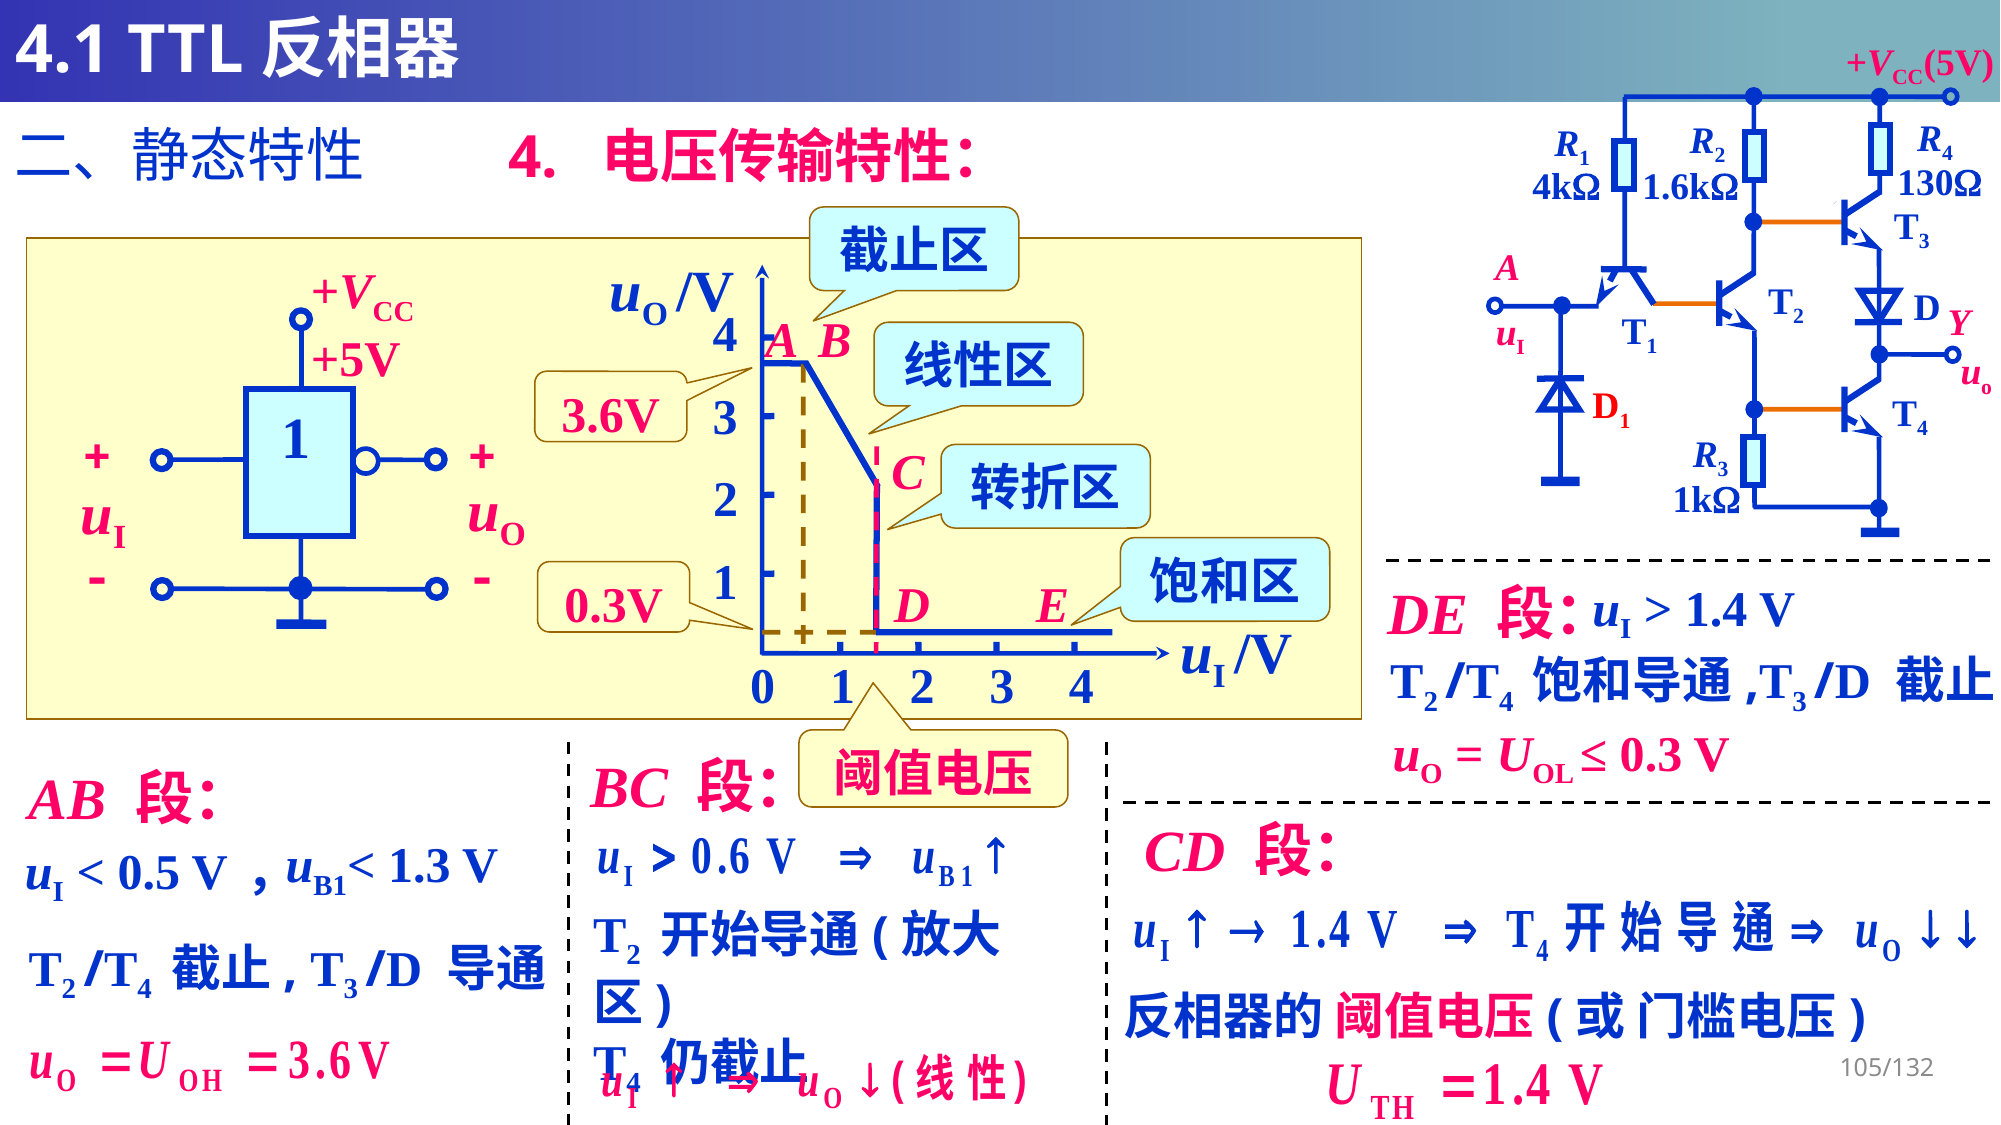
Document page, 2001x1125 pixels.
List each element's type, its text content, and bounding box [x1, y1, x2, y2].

text_box 饱和区 [1295, 537, 1330, 622]
text_box [899, 237, 1362, 719]
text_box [592, 1039, 1034, 1117]
text_box 二、静态特性 [0, 110, 415, 196]
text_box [21, 1022, 404, 1103]
text_box 阈值电压 [798, 714, 1068, 807]
text_box T2 /T4 截止, T3 /D 导通 [569, 928, 578, 1012]
text_box CD 段： [1130, 805, 1406, 887]
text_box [606, 252, 1295, 714]
text_box T2 开始导通(放大区) T4 仍截止 [578, 894, 1079, 1107]
text_box [26, 237, 853, 719]
text_box T2 /T4 截止, T3 /D 导通 [13, 928, 568, 1012]
text_box 3.6V [569, 371, 606, 442]
text_box uB1< 1.3 V [270, 825, 540, 909]
text_box 截止区 [809, 206, 1019, 252]
title 4.1 TTL反相器 [0, 0, 2000, 102]
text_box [1474, 30, 2000, 533]
text_box 反相器的 阈值电压(或 门槛电压) [1108, 976, 1898, 1052]
text_box uI > 1.4 V [1577, 568, 1890, 641]
text_box 0.3V [538, 561, 606, 633]
text_box AB 段： [14, 753, 266, 831]
text_box DE 段： [1372, 568, 1577, 654]
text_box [590, 816, 1025, 893]
text_box BC 段： [575, 741, 828, 827]
slide_number 105/132 [1797, 1038, 1950, 1099]
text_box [1125, 887, 1991, 972]
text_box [1321, 1044, 1620, 1125]
text_box uI < 0.5 V ， [10, 831, 371, 915]
text_box uO = UOL ≤ 0.3 V [1377, 713, 1852, 797]
text_box T2 /T4 饱和导通,T3 /D 截止 [1375, 641, 2000, 725]
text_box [65, 251, 569, 625]
